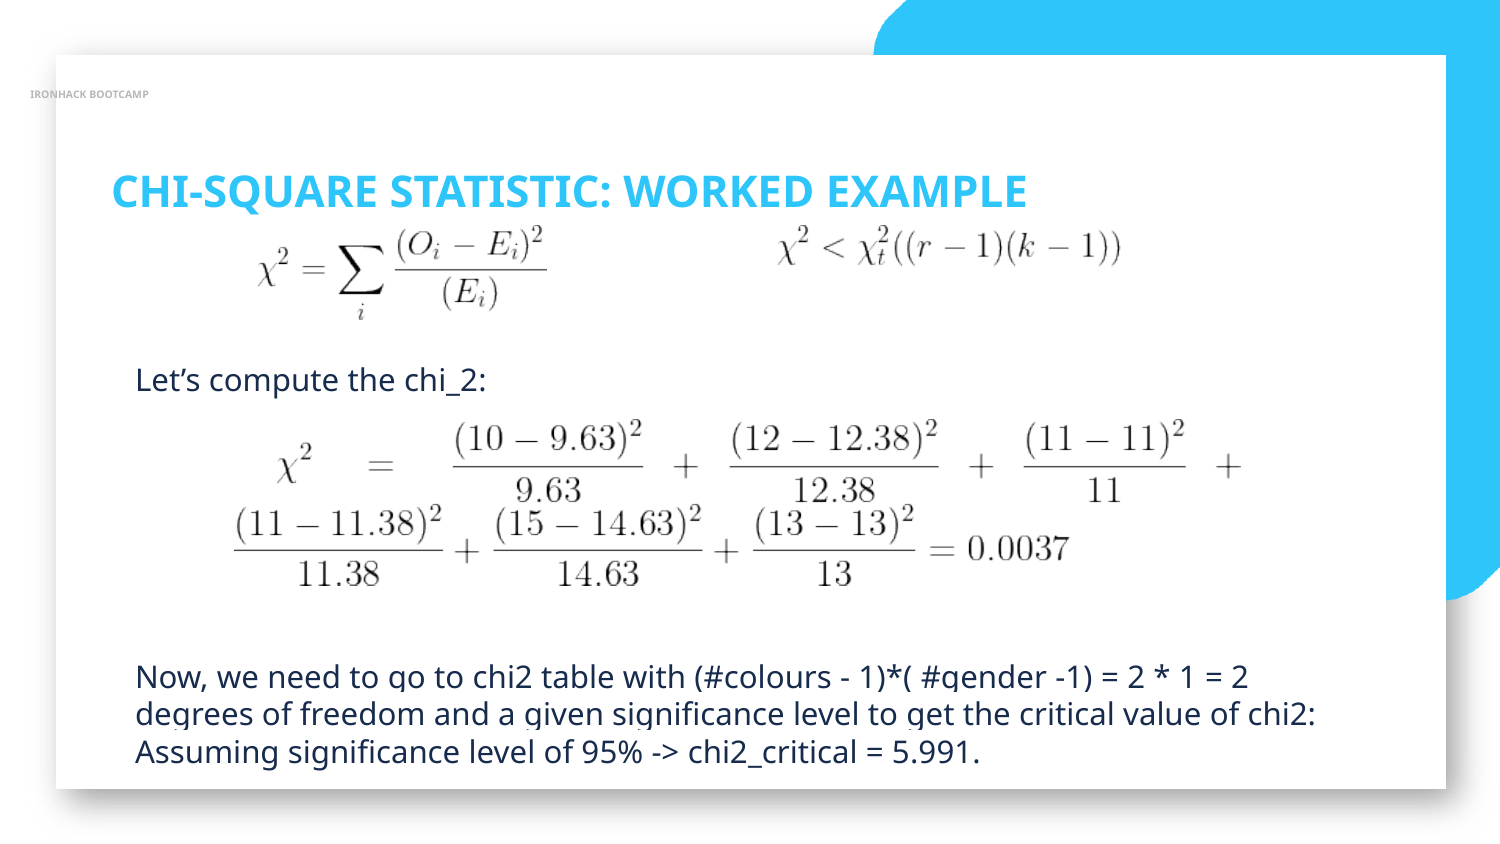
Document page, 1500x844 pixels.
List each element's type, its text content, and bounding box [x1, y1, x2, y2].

text_box CHI-SQUARE STATISTIC: WORKED EXAMPLE [96, 149, 1417, 266]
picture [0, 0, 1500, 844]
text_box IRONHACK BOOTCAMP [15, 71, 354, 108]
text_box Let’s compute the chi_2: Now, we need to go to chi2 table with (#colours - 1)*( #gender -1) = 2 * 1 = 2 degrees of freedom and a given significance level to get the critical value of chi2: Assuming significance level of 95% -> chi2_critical = 5.991. [120, 242, 1393, 726]
